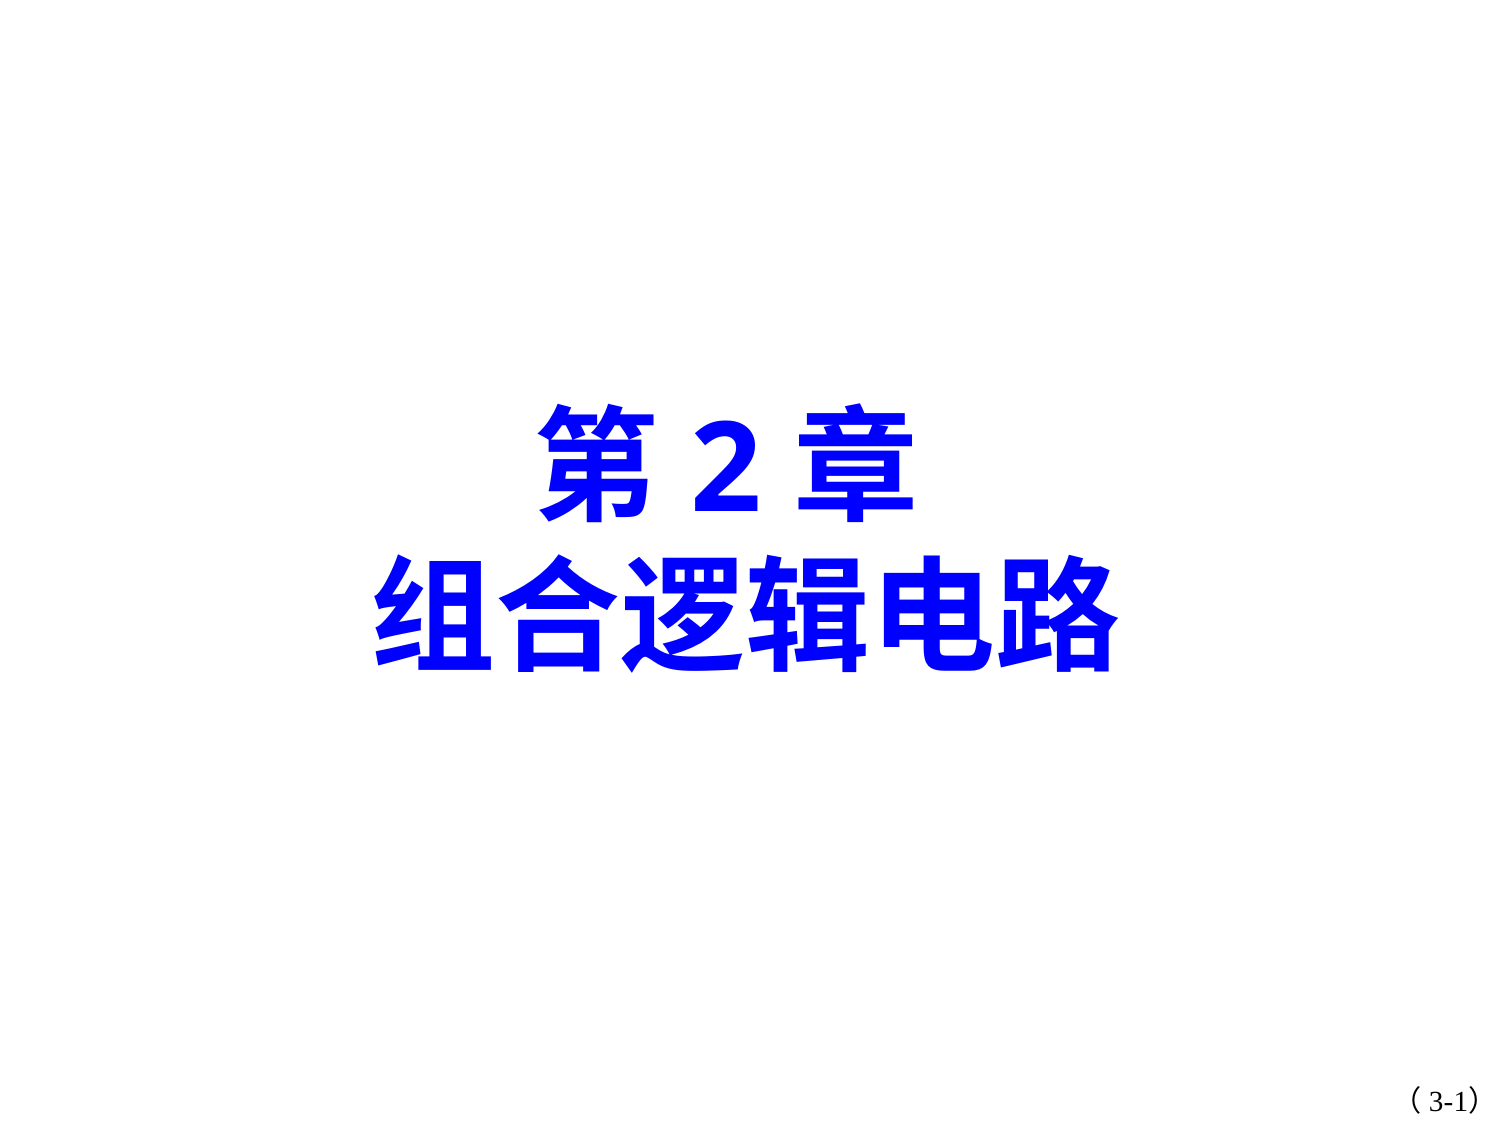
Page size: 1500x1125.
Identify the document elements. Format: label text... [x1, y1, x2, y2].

slide_number （3-1） [1200, 1074, 1500, 1125]
title 第2章 组合逻辑电路 [154, 376, 1355, 697]
